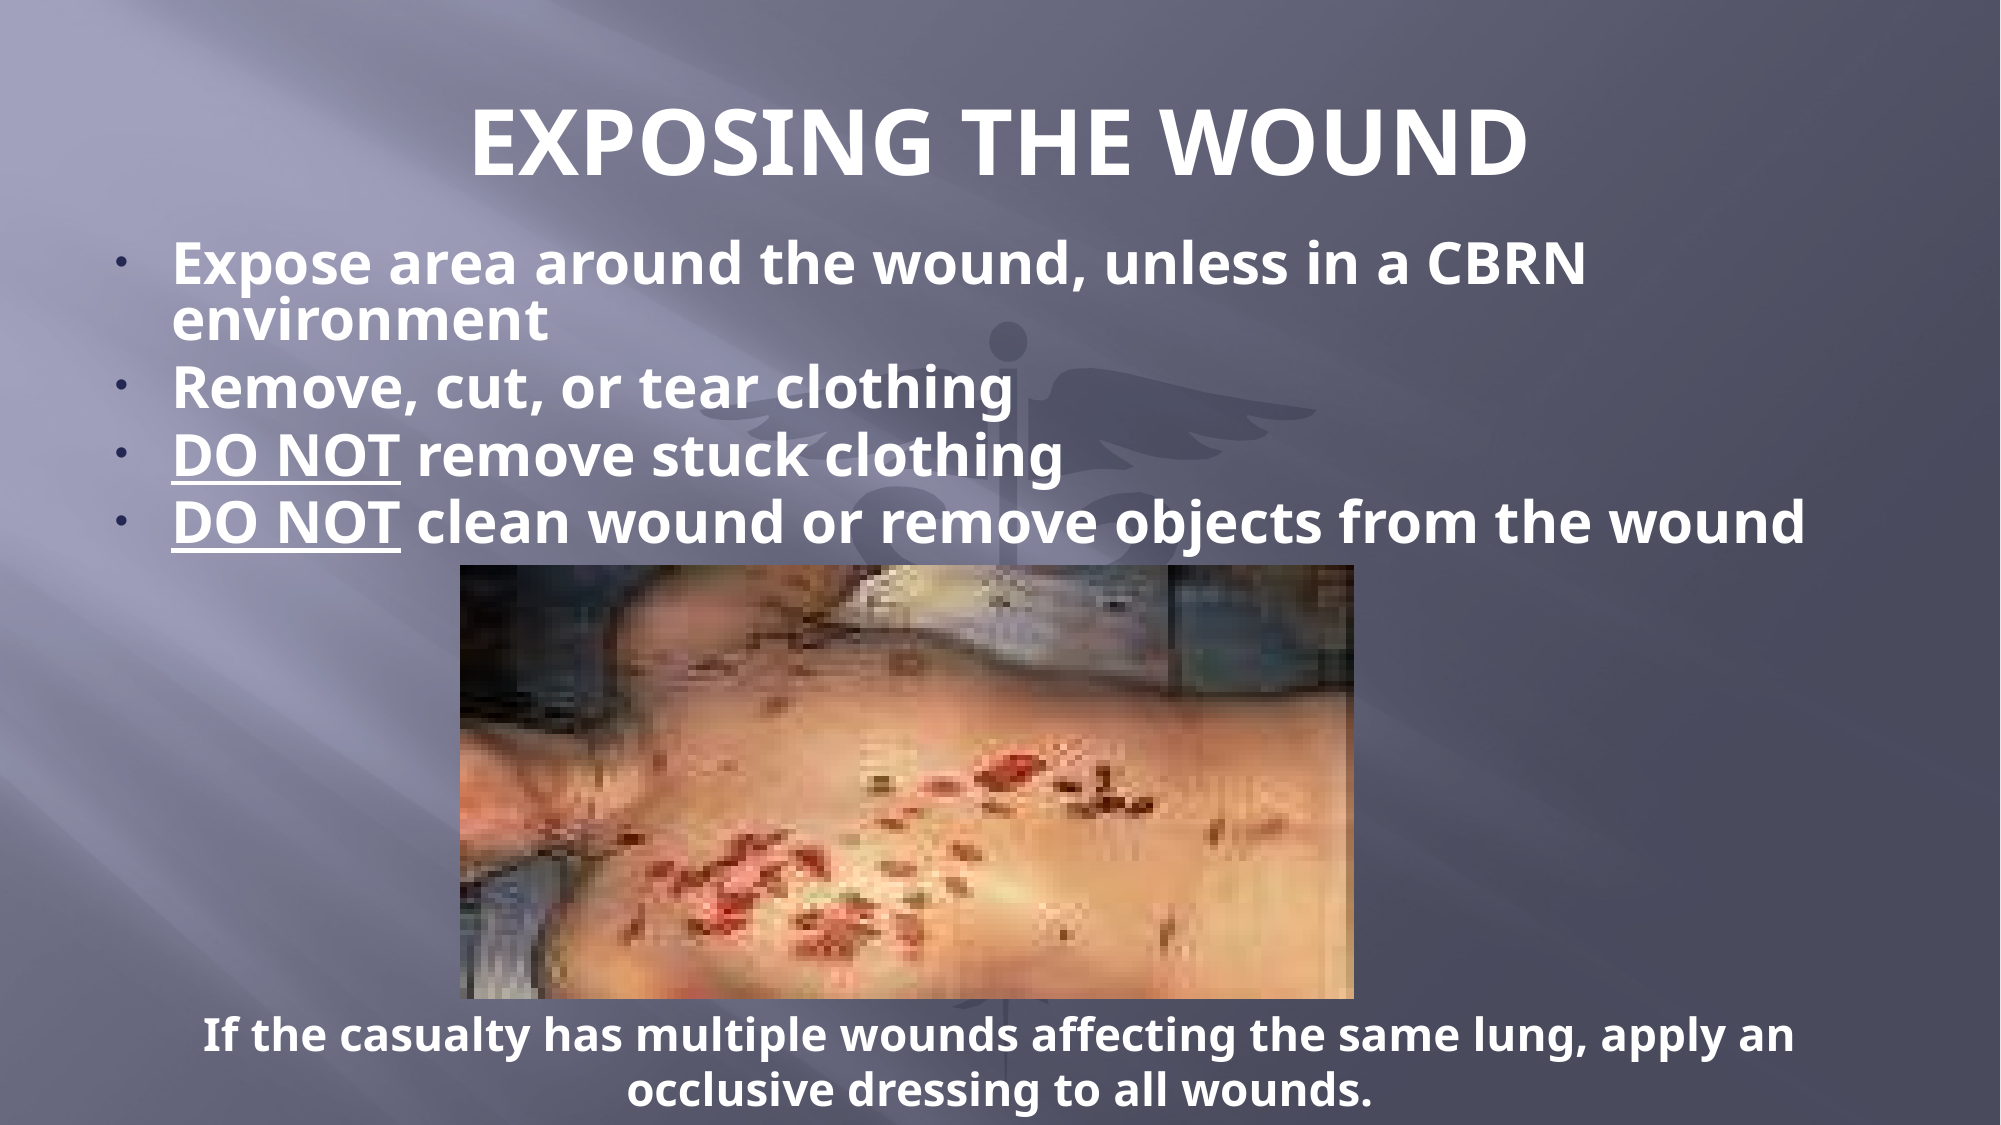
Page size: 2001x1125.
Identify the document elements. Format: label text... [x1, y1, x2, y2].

text_box If the casualty has multiple wounds affecting the same lung, apply an occlusive dressing to all wounds. [99, 998, 1900, 1124]
title EXPOSING THE WOUND [99, 45, 1900, 233]
picture [460, 565, 1354, 999]
list Expose area around the wound, unless in a CBRN environment Remove, cut, or tear clothing DO NOT remove stuck clothing DO NOT clean wound or remove objects from the wound [99, 233, 1900, 998]
